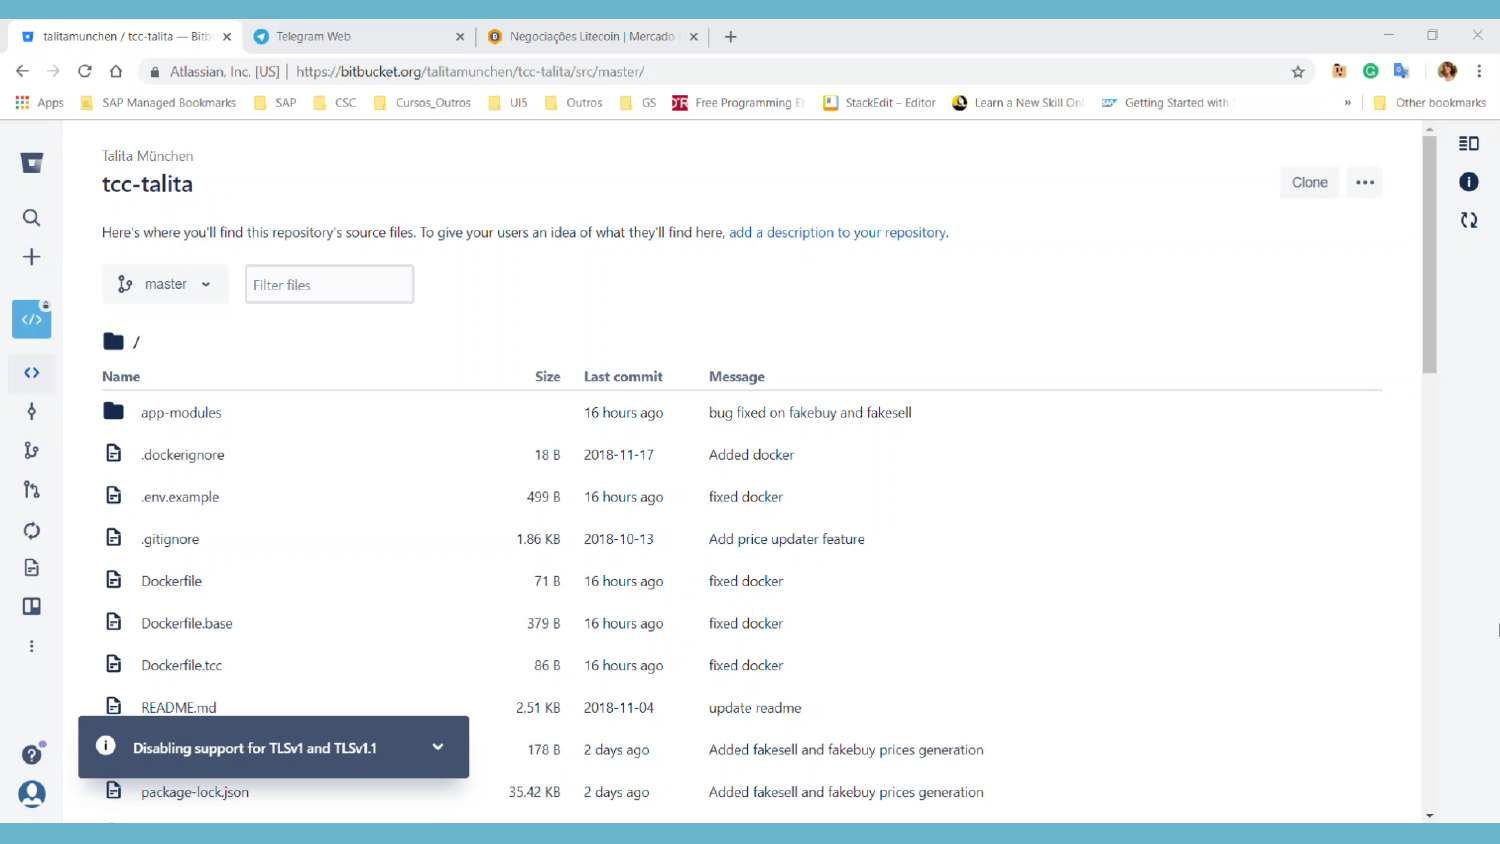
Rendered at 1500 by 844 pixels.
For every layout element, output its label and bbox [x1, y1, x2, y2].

text_box [0, 18, 1500, 824]
